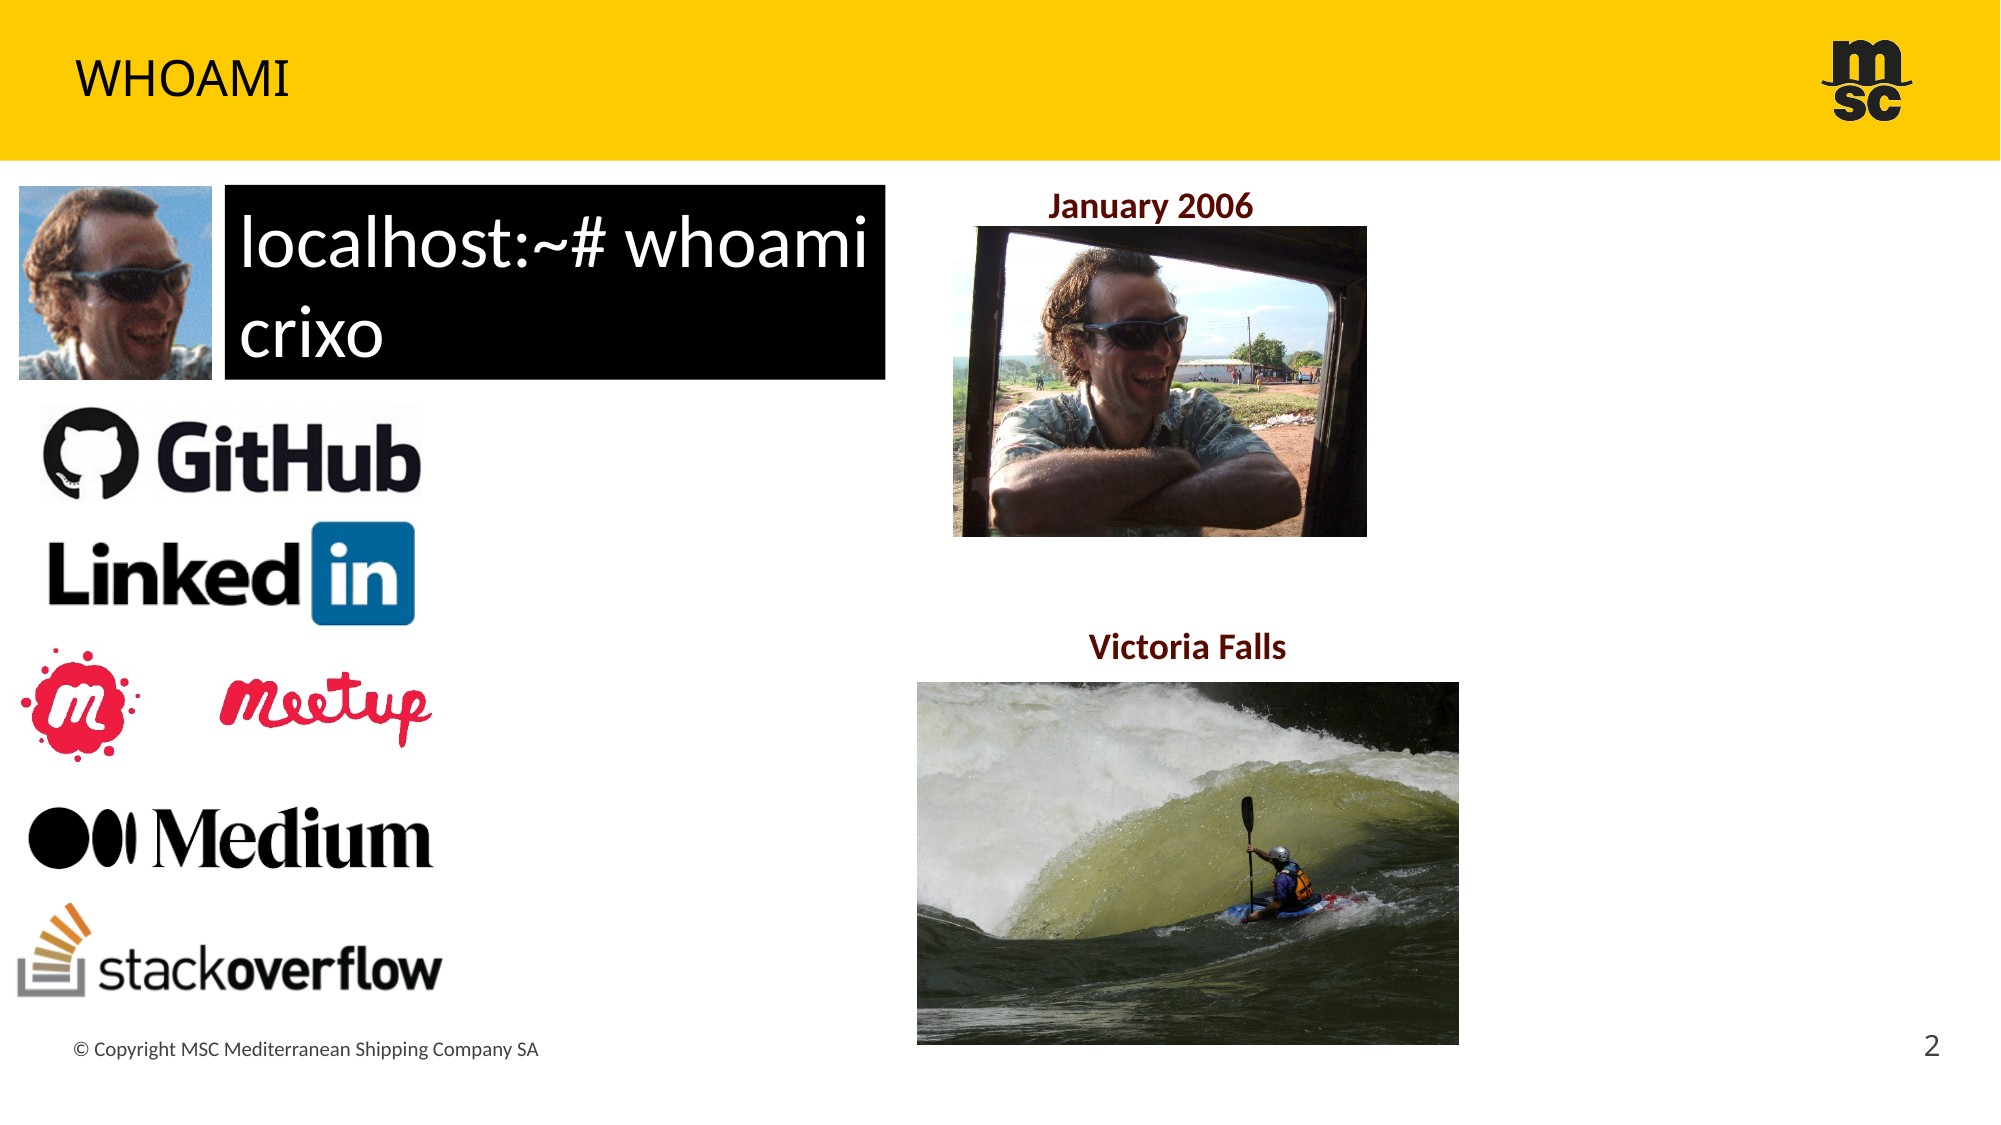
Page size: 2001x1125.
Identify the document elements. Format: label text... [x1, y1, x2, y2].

picture [1797, 5, 1937, 157]
picture [40, 405, 422, 504]
picture [40, 515, 422, 631]
picture [18, 186, 212, 380]
picture [0, 780, 464, 896]
text_box Victoria Falls [1074, 614, 1302, 675]
picture [0, 635, 464, 773]
text_box January 2006 [1033, 173, 1278, 226]
text_box localhost:~# whoami crixo [224, 184, 886, 380]
footer © Copyright MSC Mediterranean Shipping Company SA [57, 1027, 663, 1079]
picture [0, 903, 445, 1001]
slide_number 2 [1879, 1019, 1956, 1070]
picture [953, 226, 1367, 537]
picture [917, 682, 1459, 1045]
title whoami [75, 6, 1474, 155]
